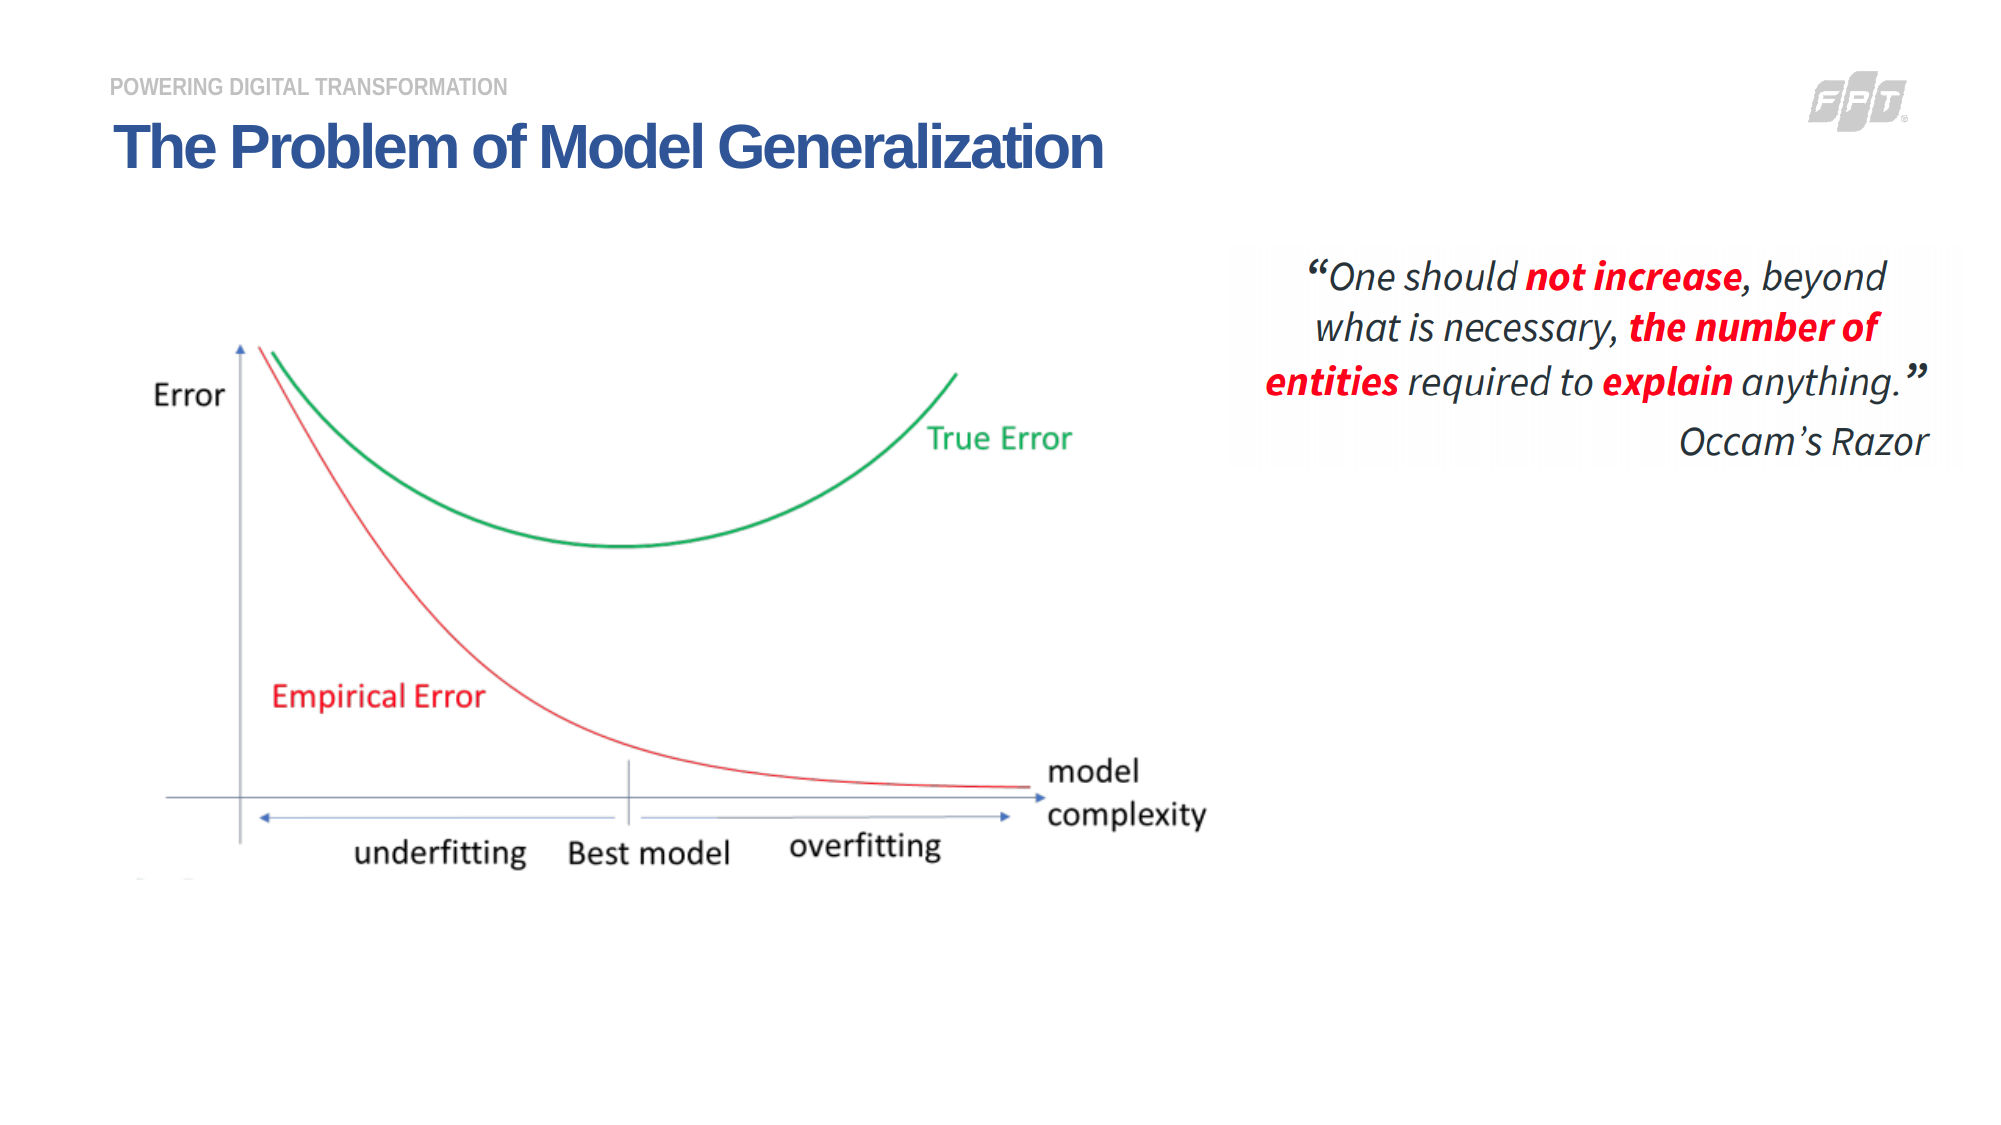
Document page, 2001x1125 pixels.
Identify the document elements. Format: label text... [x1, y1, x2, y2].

picture [136, 245, 1964, 880]
list The Problem of Model Generalization [98, 106, 1901, 185]
